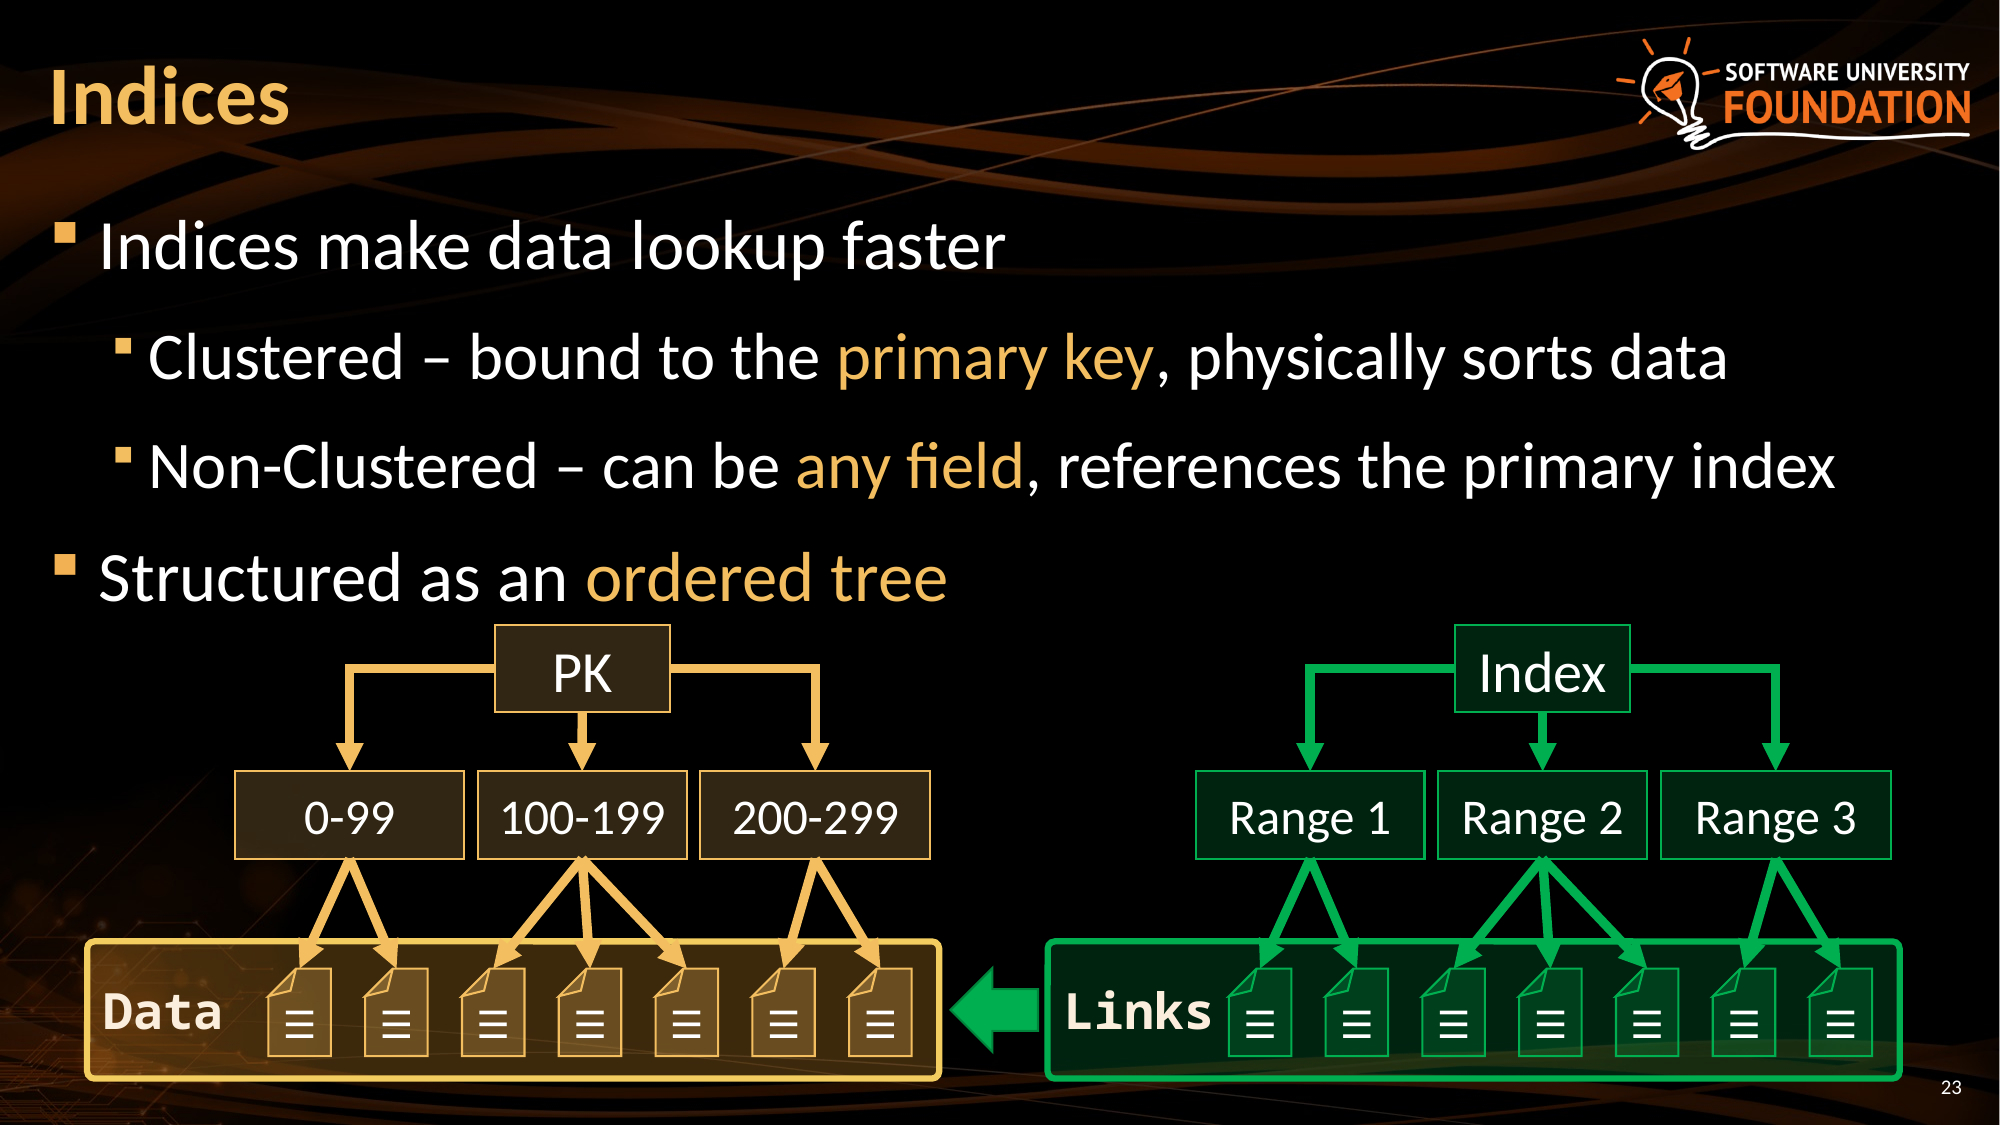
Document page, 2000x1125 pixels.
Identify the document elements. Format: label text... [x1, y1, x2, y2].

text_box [349, 668, 495, 772]
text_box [1047, 941, 1900, 1079]
text_box 100-199 [477, 770, 688, 860]
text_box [1310, 668, 1776, 772]
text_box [349, 858, 397, 969]
title Indices [30, 6, 1602, 189]
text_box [1195, 771, 1891, 859]
text_box [949, 965, 1040, 1055]
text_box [669, 668, 816, 772]
text_box 200-299 [699, 770, 931, 860]
picture [0, 0, 2000, 1125]
text_box PK [494, 624, 671, 713]
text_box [87, 941, 940, 1079]
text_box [299, 858, 349, 969]
text_box Index [1454, 624, 1631, 668]
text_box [783, 858, 815, 969]
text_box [493, 858, 582, 969]
text_box 0-99 [234, 770, 465, 860]
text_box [1260, 858, 1841, 969]
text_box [815, 858, 881, 969]
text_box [582, 858, 687, 969]
list Indices make data lookup faster Clustered – bound to the primary key, physically sorts data Non-Clustered – can be any field, references the primary index Structured as an ordered tree [31, 188, 1968, 1103]
